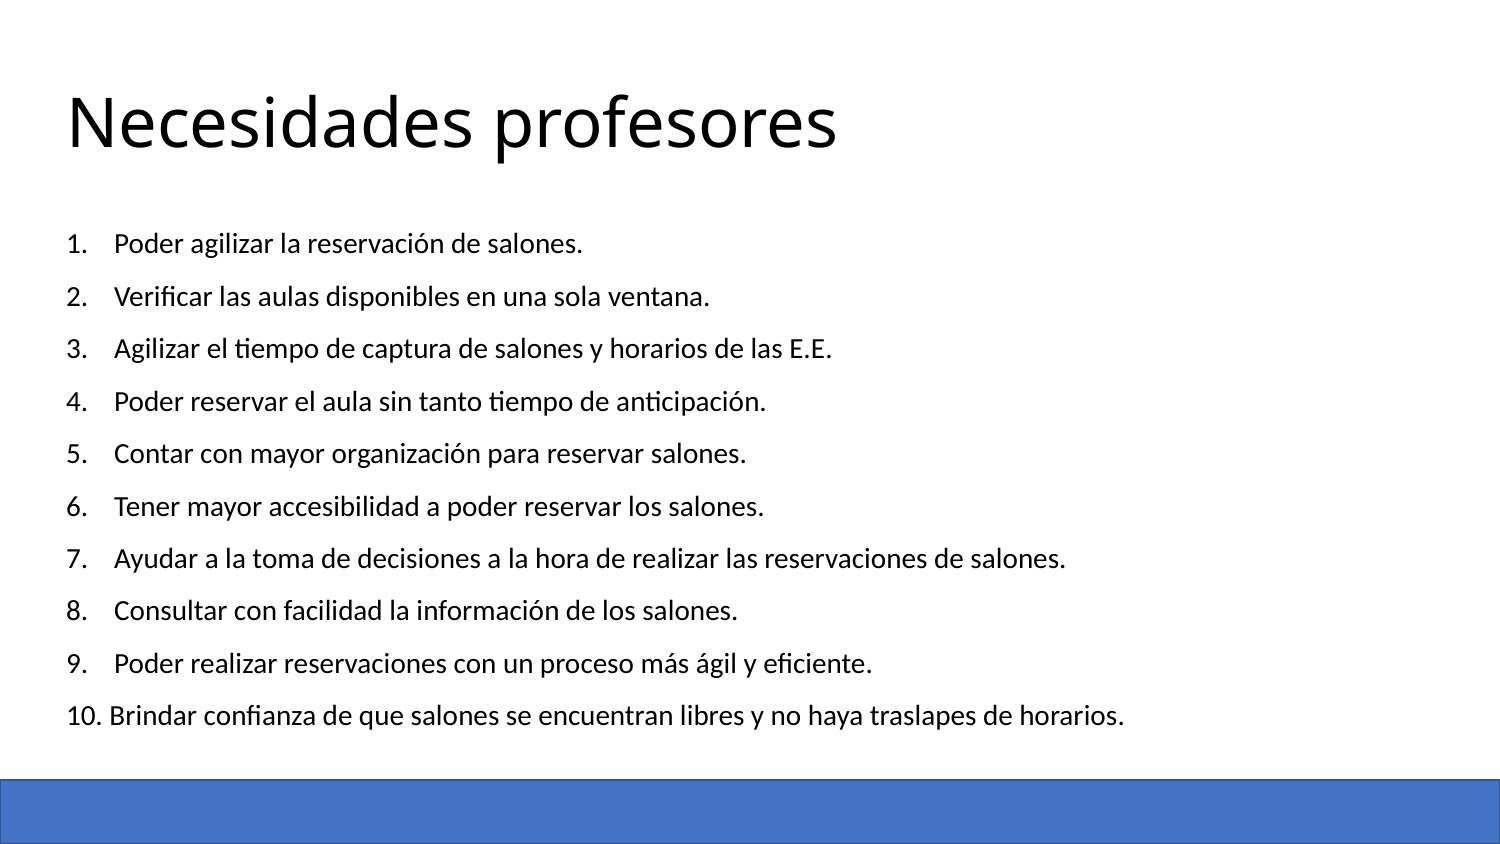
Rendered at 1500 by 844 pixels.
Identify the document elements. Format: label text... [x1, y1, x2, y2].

list 1. Poder agilizar la reservación de salones. 2. Verificar las aulas disponibles en una sola ventana. 3. Agilizar el tiempo de captura de salones y horarios de las E.E. 4. Poder reservar el aula sin tanto tiempo de anticipación. 5. Contar con mayor organización para reservar salones. 6. Tener mayor accesibilidad a poder reservar los salones. 7. Ayudar a la toma de decisiones a la hora de realizar las reservaciones de salones. 8. Consultar con facilidad la información de los salones. 9. Poder realizar reservaciones con un proceso más ágil y eficiente. 10. Brindar confianza de que salones se encuentran libres y no haya traslapes de horarios. [51, 192, 1449, 750]
text_box [0, 779, 1500, 844]
title Necesidades profesores [51, 72, 1449, 174]
